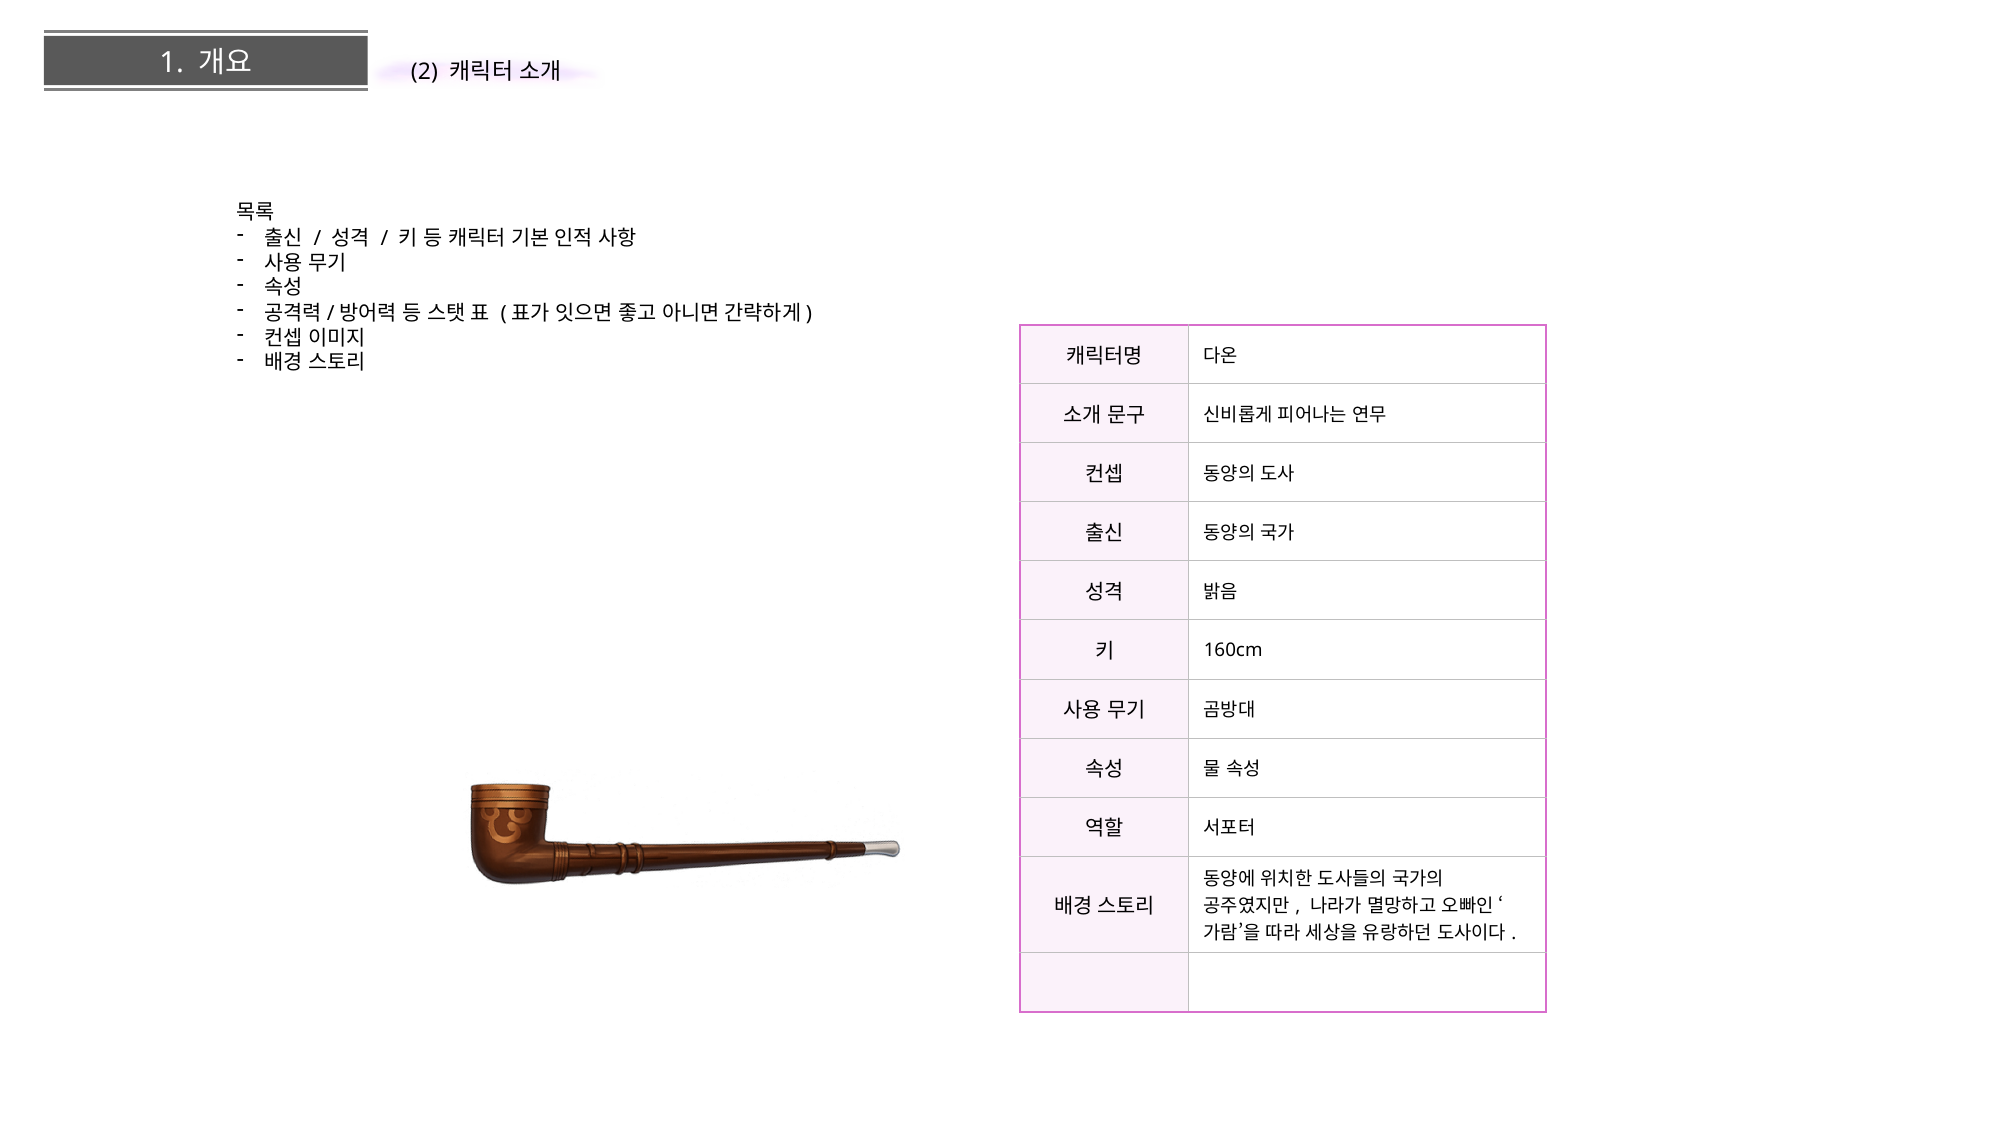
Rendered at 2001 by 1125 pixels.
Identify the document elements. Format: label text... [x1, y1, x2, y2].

table_cell 동양의 국가 [1189, 502, 1545, 560]
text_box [367, 50, 606, 91]
table_cell 동양의 도사 [1189, 443, 1545, 501]
table_cell 사용 무기 [1021, 680, 1188, 738]
table_cell 컨셉 [1021, 443, 1188, 501]
table_cell 성격 [1021, 561, 1188, 619]
table_cell 출신 [1021, 502, 1188, 560]
table_cell 밝음 [1189, 561, 1545, 619]
table_cell 곰방대 [1189, 680, 1545, 738]
table_header 다온 [1189, 326, 1545, 383]
table_cell 배경 스토리 [1021, 857, 1188, 952]
table_cell [1021, 953, 1188, 1011]
table_cell [1189, 953, 1545, 1011]
table_cell 키 [1021, 620, 1188, 679]
text_box 목록 출신 / 성격 / 키 등 캐릭터 기본 인적 사항 사용 무기 속성 공격력/방어력 등 스탯 표 (표가 잇으면 좋고 아니면 간략하게) 컨셉 이미지 배경 스토리 [236, 199, 812, 400]
picture [460, 768, 905, 888]
table_cell 동양에 위치한 도사들의 국가의 공주였지만, 나라가 멸망하고 오빠인 ‘가람’을 따라 세상을 유랑하던 도사이다. [1189, 857, 1545, 952]
table_cell 160cm [1189, 620, 1545, 679]
table_cell 신비롭게 피어나는 연무 [1189, 384, 1545, 442]
table_cell 속성 [1021, 739, 1188, 797]
table_cell 소개 문구 [1021, 384, 1188, 442]
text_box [43, 30, 369, 91]
table_cell 서포터 [1189, 798, 1545, 856]
table_cell 역할 [1021, 798, 1188, 856]
table_header 캐릭터명 [1021, 326, 1188, 383]
table_cell 물 속성 [1189, 739, 1545, 797]
